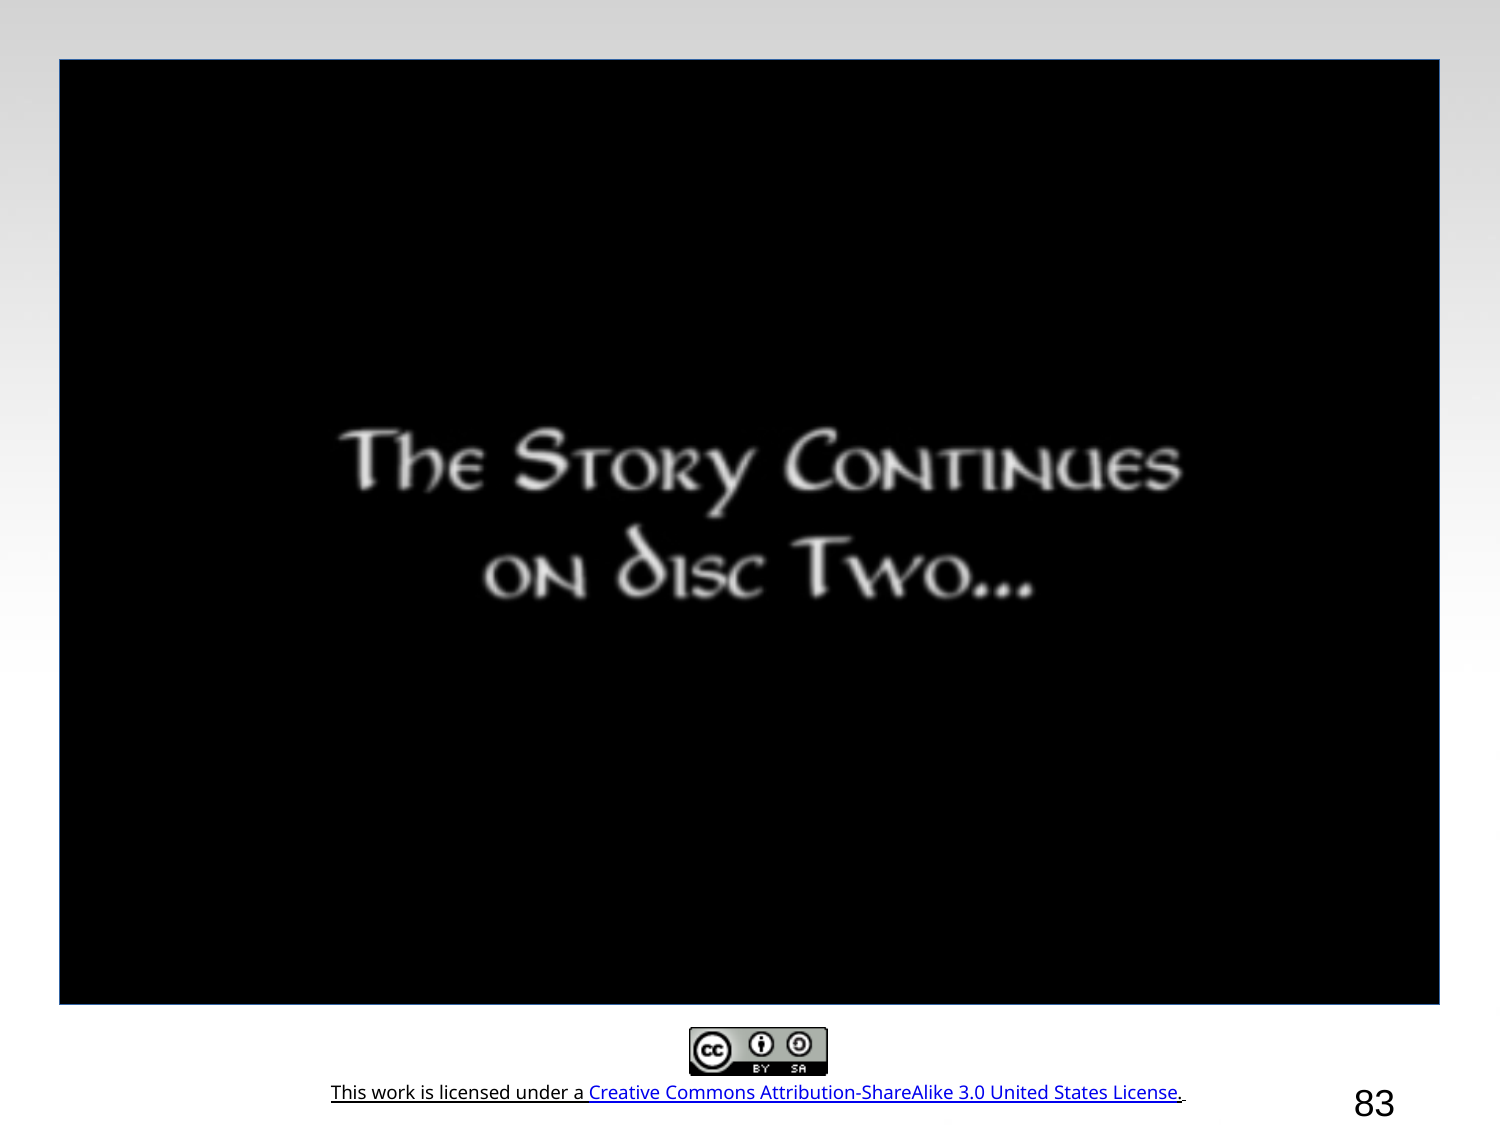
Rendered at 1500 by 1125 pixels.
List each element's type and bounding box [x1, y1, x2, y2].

text_box [59, 59, 1440, 1005]
picture [0, 0, 1500, 1125]
